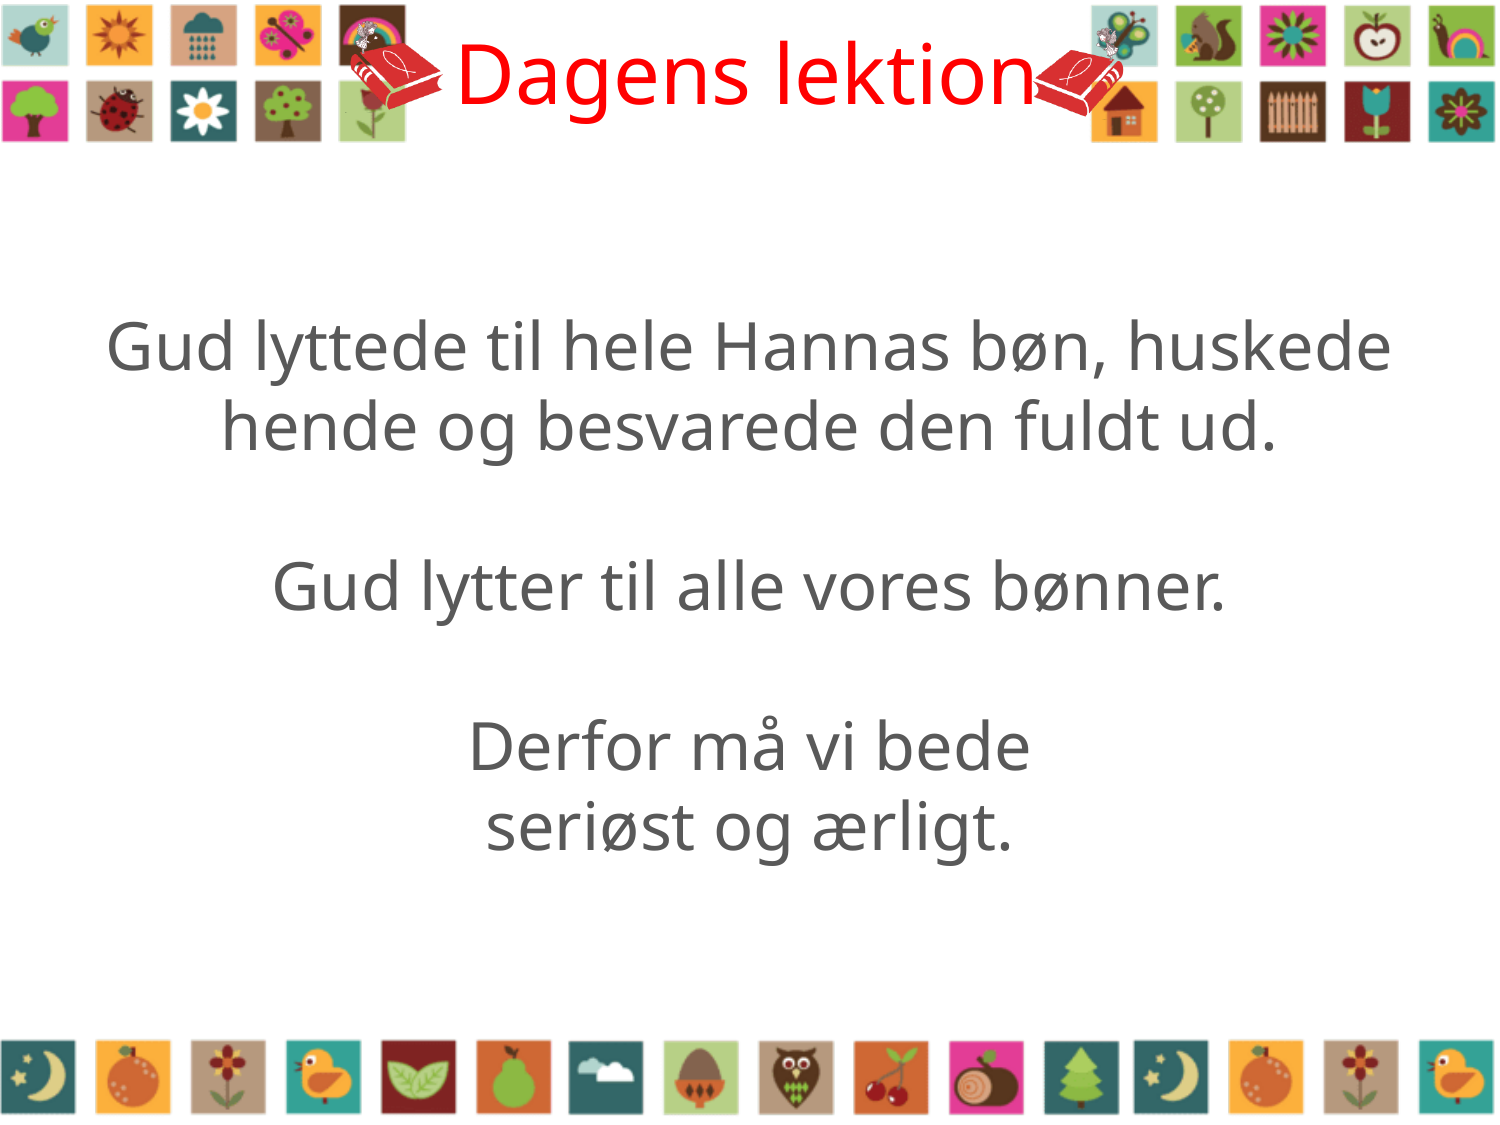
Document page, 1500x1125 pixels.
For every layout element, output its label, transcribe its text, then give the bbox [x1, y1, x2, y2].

picture [1001, 3, 1500, 150]
text_box Gud lyttede til hele Hannas bøn, huskede hende og besvarede den fuldt ud. Gud lytter til alle vores bønner. Derfor må vi bede seriøst og ærligt. [76, 296, 1424, 872]
text_box Dagens lektion [425, 13, 1077, 129]
picture [0, 3, 475, 150]
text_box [0, 1028, 1500, 1118]
